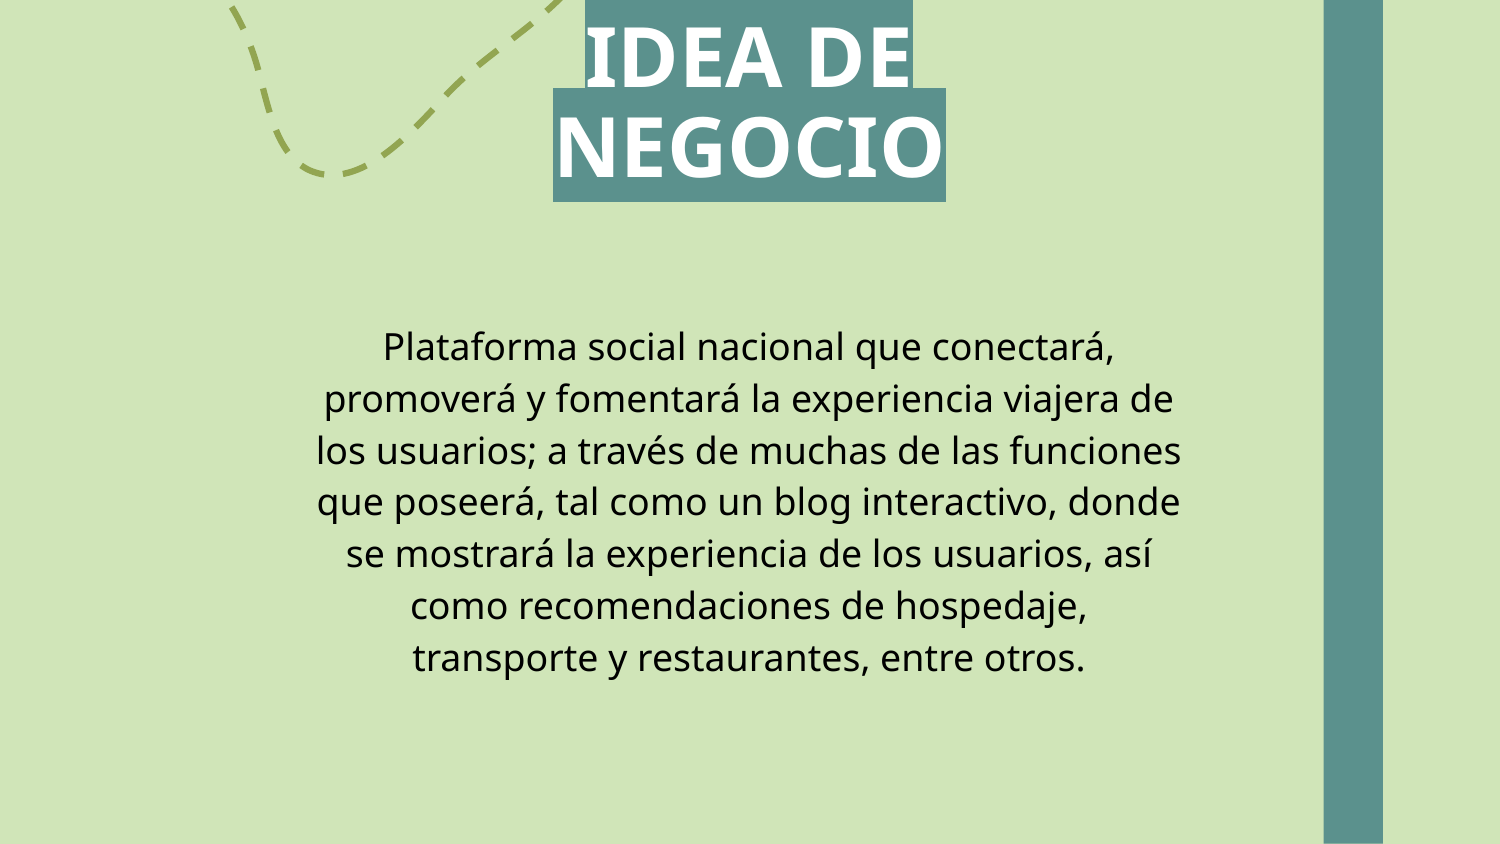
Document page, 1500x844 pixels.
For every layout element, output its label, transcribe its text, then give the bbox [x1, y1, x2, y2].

title IDEA DE NEGOCIO [395, 68, 1104, 211]
subtitle Plataforma social nacional que conectará, promoverá y fomentará la experiencia viajera de los usuarios; a través de muchas de las funciones que poseerá, tal como un blog interactivo, donde se mostrará la experiencia de los usuarios, así como recomendaciones de hospedaje, transporte y restaurantes, entre otros. [300, 301, 1199, 696]
